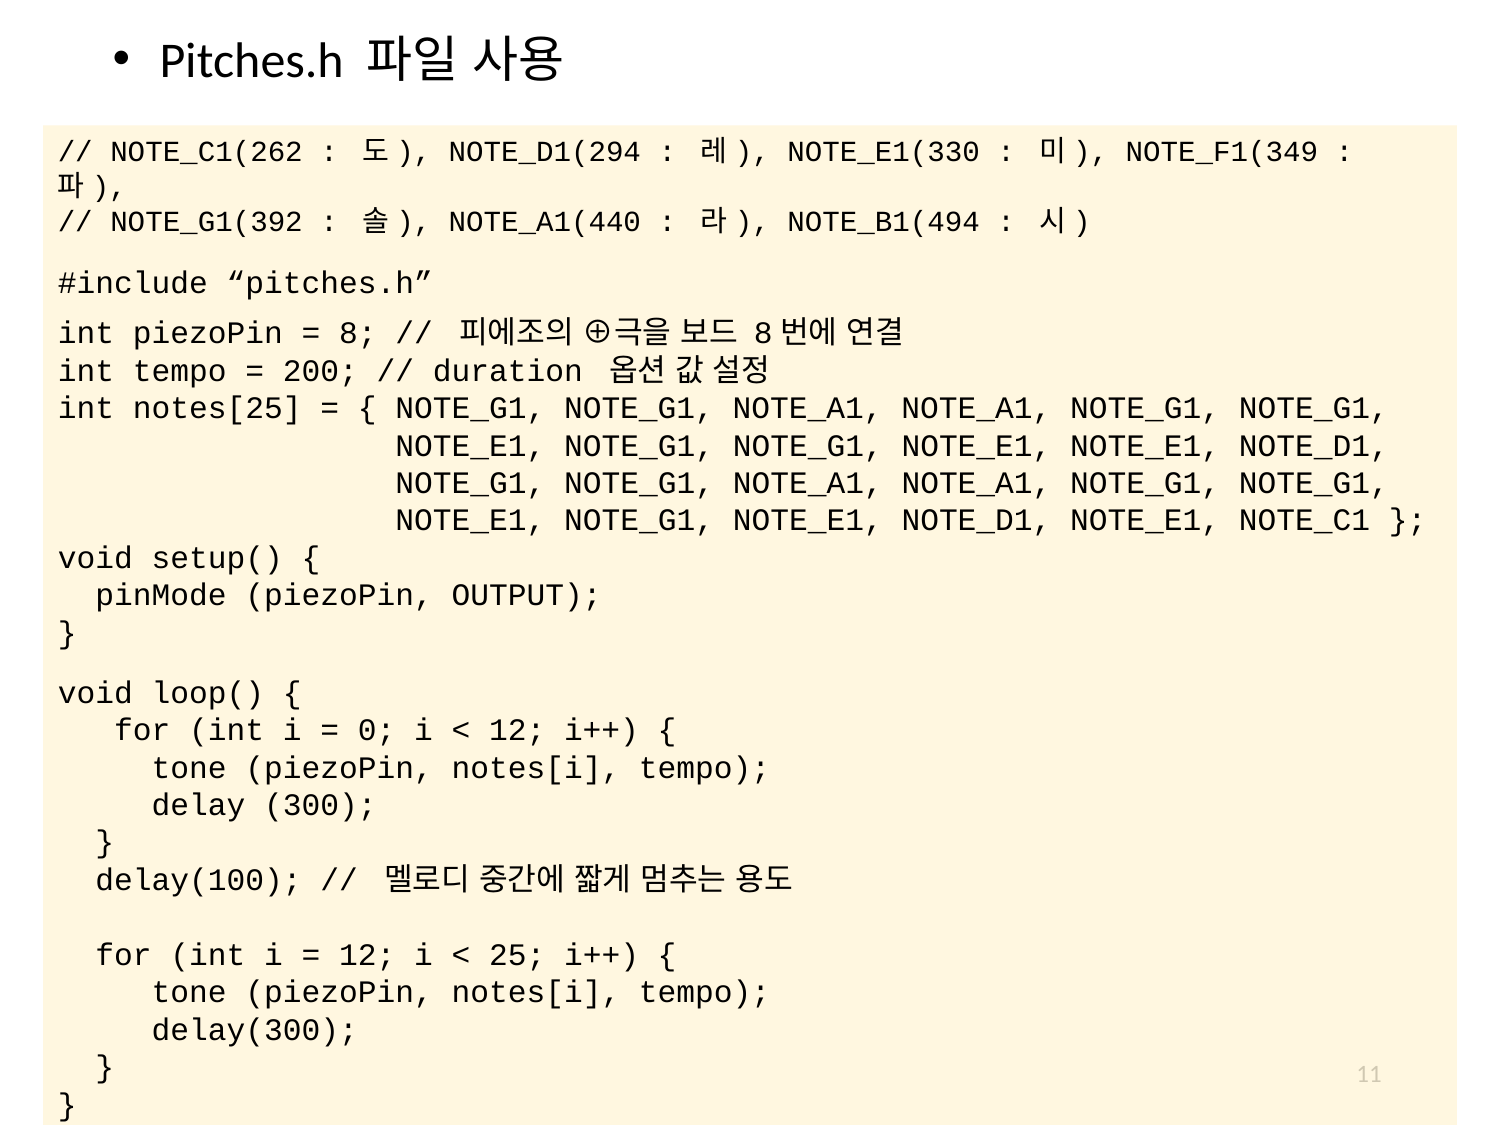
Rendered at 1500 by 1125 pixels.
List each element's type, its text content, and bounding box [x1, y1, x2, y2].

text_box // NOTE_C1(262 : 도), NOTE_D1(294 : 레), NOTE_E1(330 : 미), NOTE_F1(349 : 파), // NOTE_G1(392 : 솔), NOTE_A1(440 : 라), NOTE_B1(494 : 시) #include “pitches.h” int piezoPin = 8; // 피에조의 ⊕극을 보드 8번에 연결 int tempo = 200; // duration 옵션 값 설정 int notes[25] = { NOTE_G1, NOTE_G1, NOTE_A1, NOTE_A1, NOTE_G1, NOTE_G1, NOTE_E1, NOTE_G1, NOTE_G1, NOTE_E1, NOTE_E1, NOTE_D1, NOTE_G1, NOTE_G1, NOTE_A1, NOTE_A1, NOTE_G1, NOTE_G1, NOTE_E1, NOTE_G1, NOTE_E1, NOTE_D1, NOTE_E1, NOTE_C1 }; void setup() { pinMode (piezoPin, OUTPUT); } void loop() { for (int i = 0; i < 12; i++) { tone (piezoPin, notes[i], tempo); delay (300); } delay(100); // 멜로디 중간에 짧게 멈추는 용도 for (int i = 12; i < 25; i++) { tone (piezoPin, notes[i], tempo); delay(300); } } [43, 125, 1457, 1125]
text_box Pitches.h 파일 사용 [97, 20, 783, 95]
